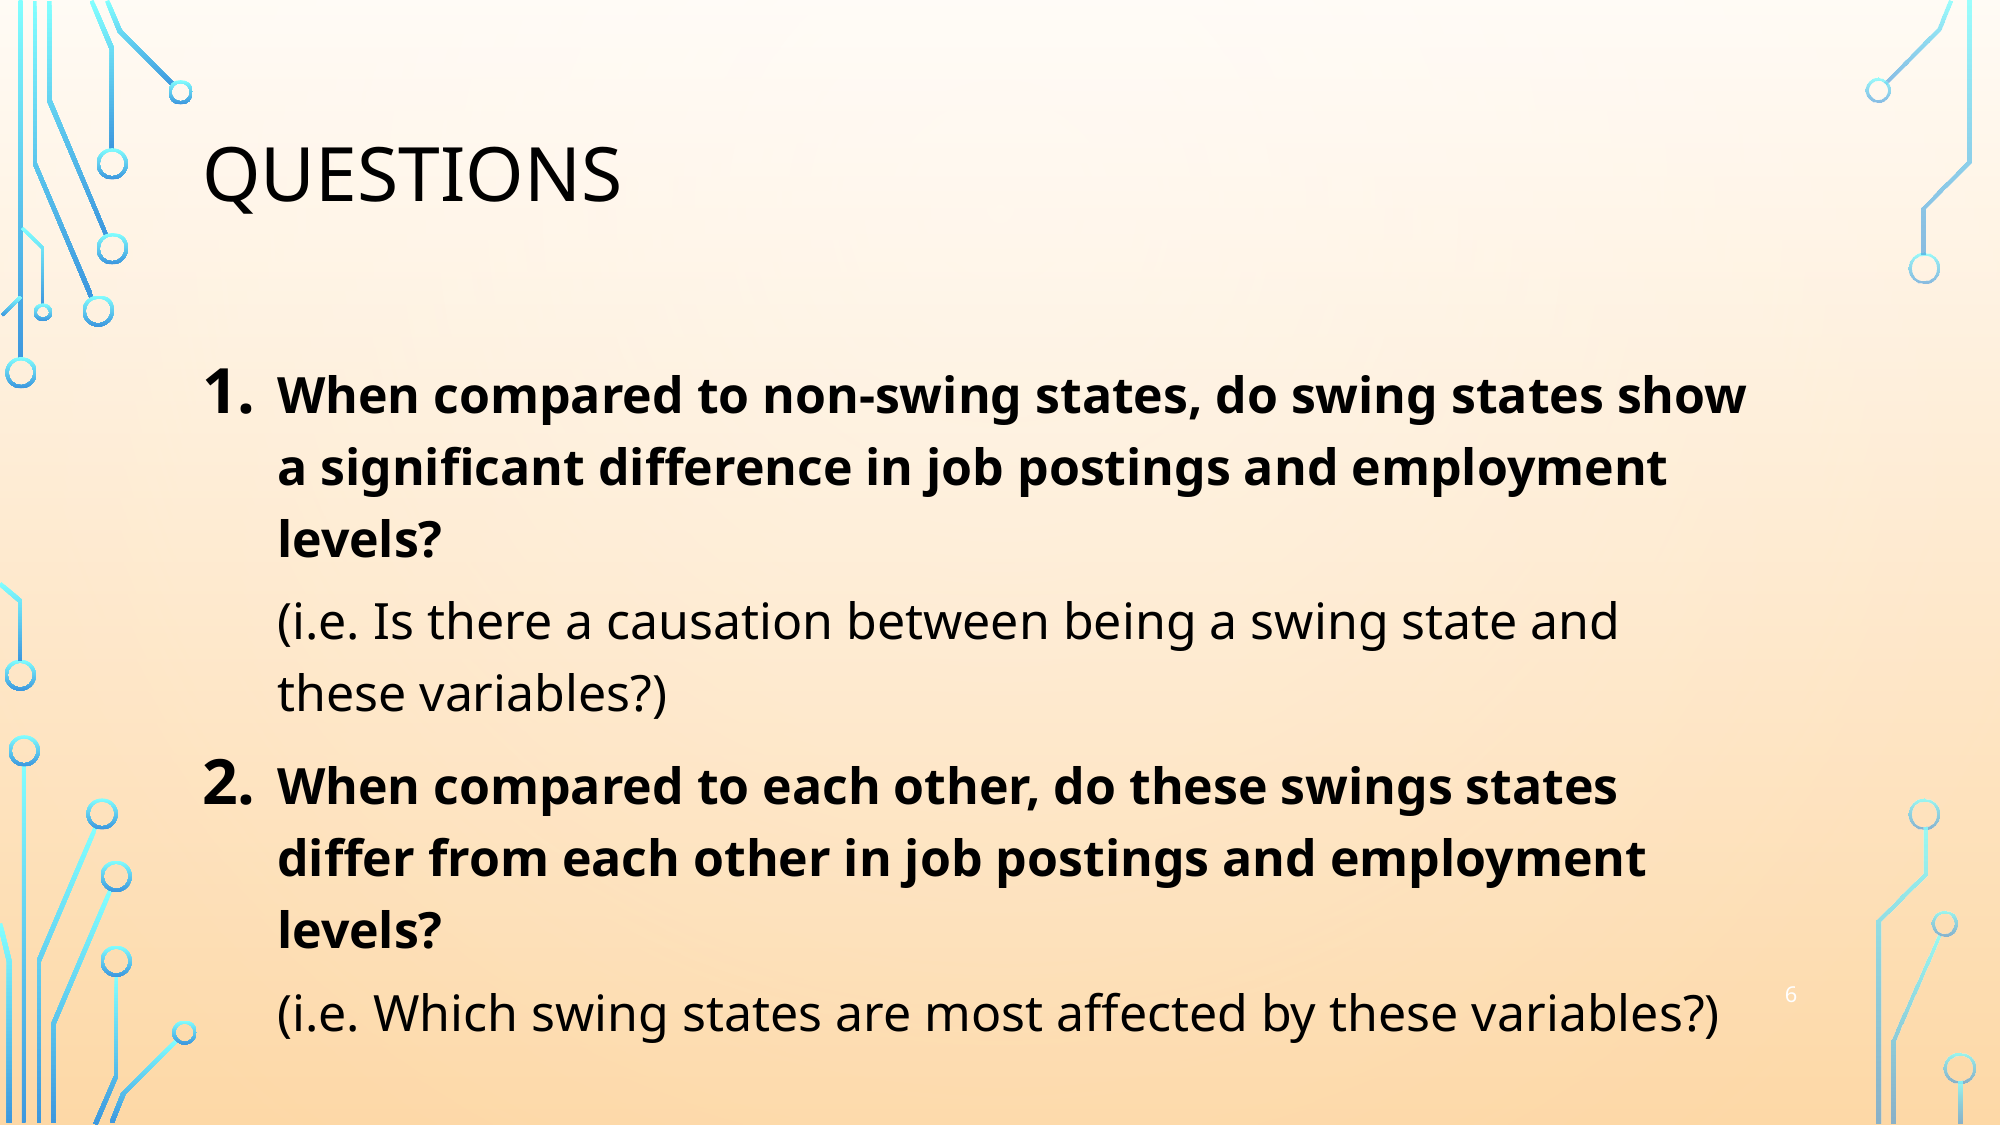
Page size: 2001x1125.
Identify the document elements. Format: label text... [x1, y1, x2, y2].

list When compared to non-swing states, do swing states show a significant difference in job postings and employment levels? (i.e. Is there a causation between being a swing state and these variables?) When compared to each other, do these swings states differ from each other in job postings and employment levels? (i.e. Which swing states are most affected by these variables?) [187, 343, 1767, 999]
slide_number 5 [1685, 965, 1813, 1025]
title Questions [187, 101, 1813, 344]
